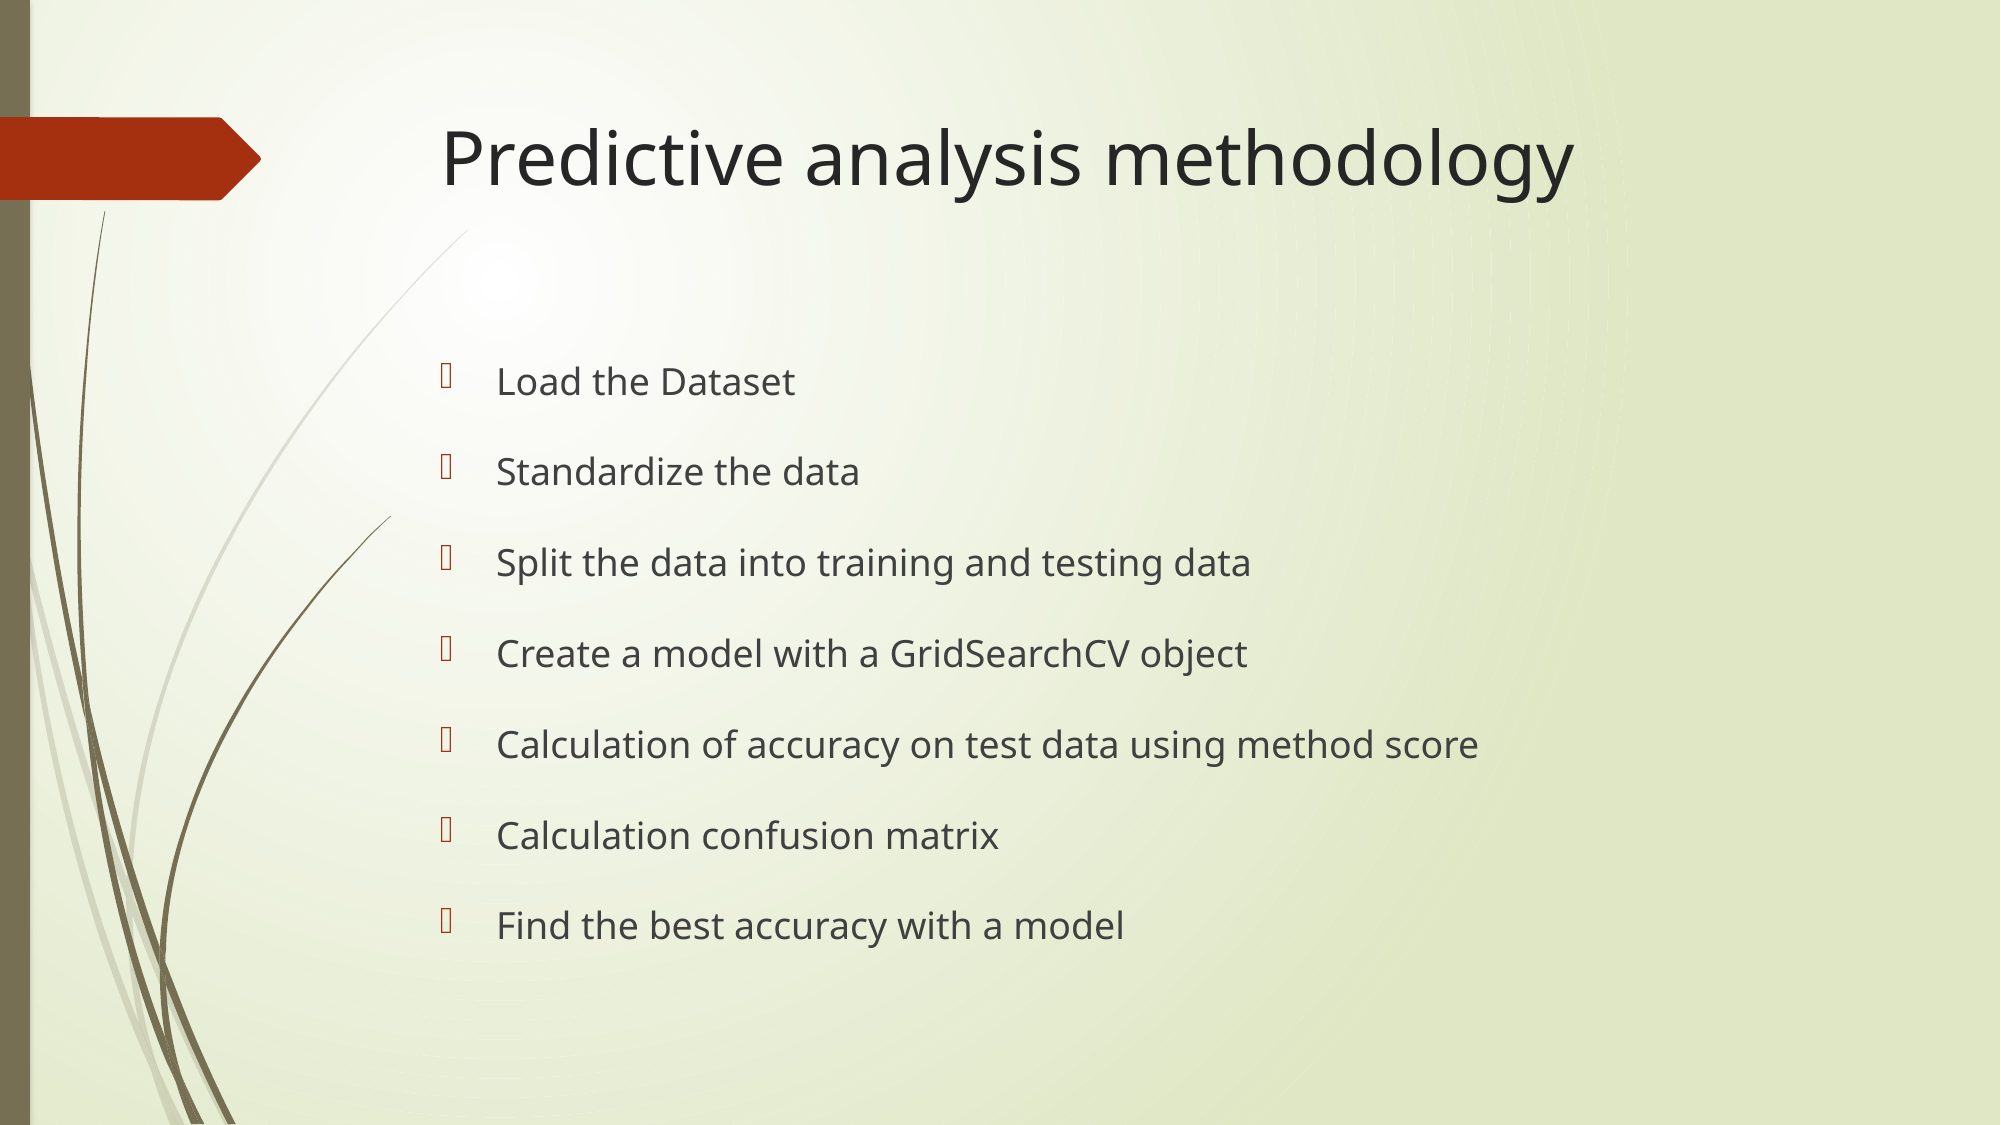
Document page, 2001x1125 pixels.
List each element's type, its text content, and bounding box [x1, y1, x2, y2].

title Predictive analysis methodology [425, 102, 1888, 313]
list Load the Dataset Standardize the data Split the data into training and testing data Create a model with a GridSearchCV object Calculation of accuracy on test data using method score Calculation confusion matrix Find the best accuracy with a model [424, 350, 1888, 970]
